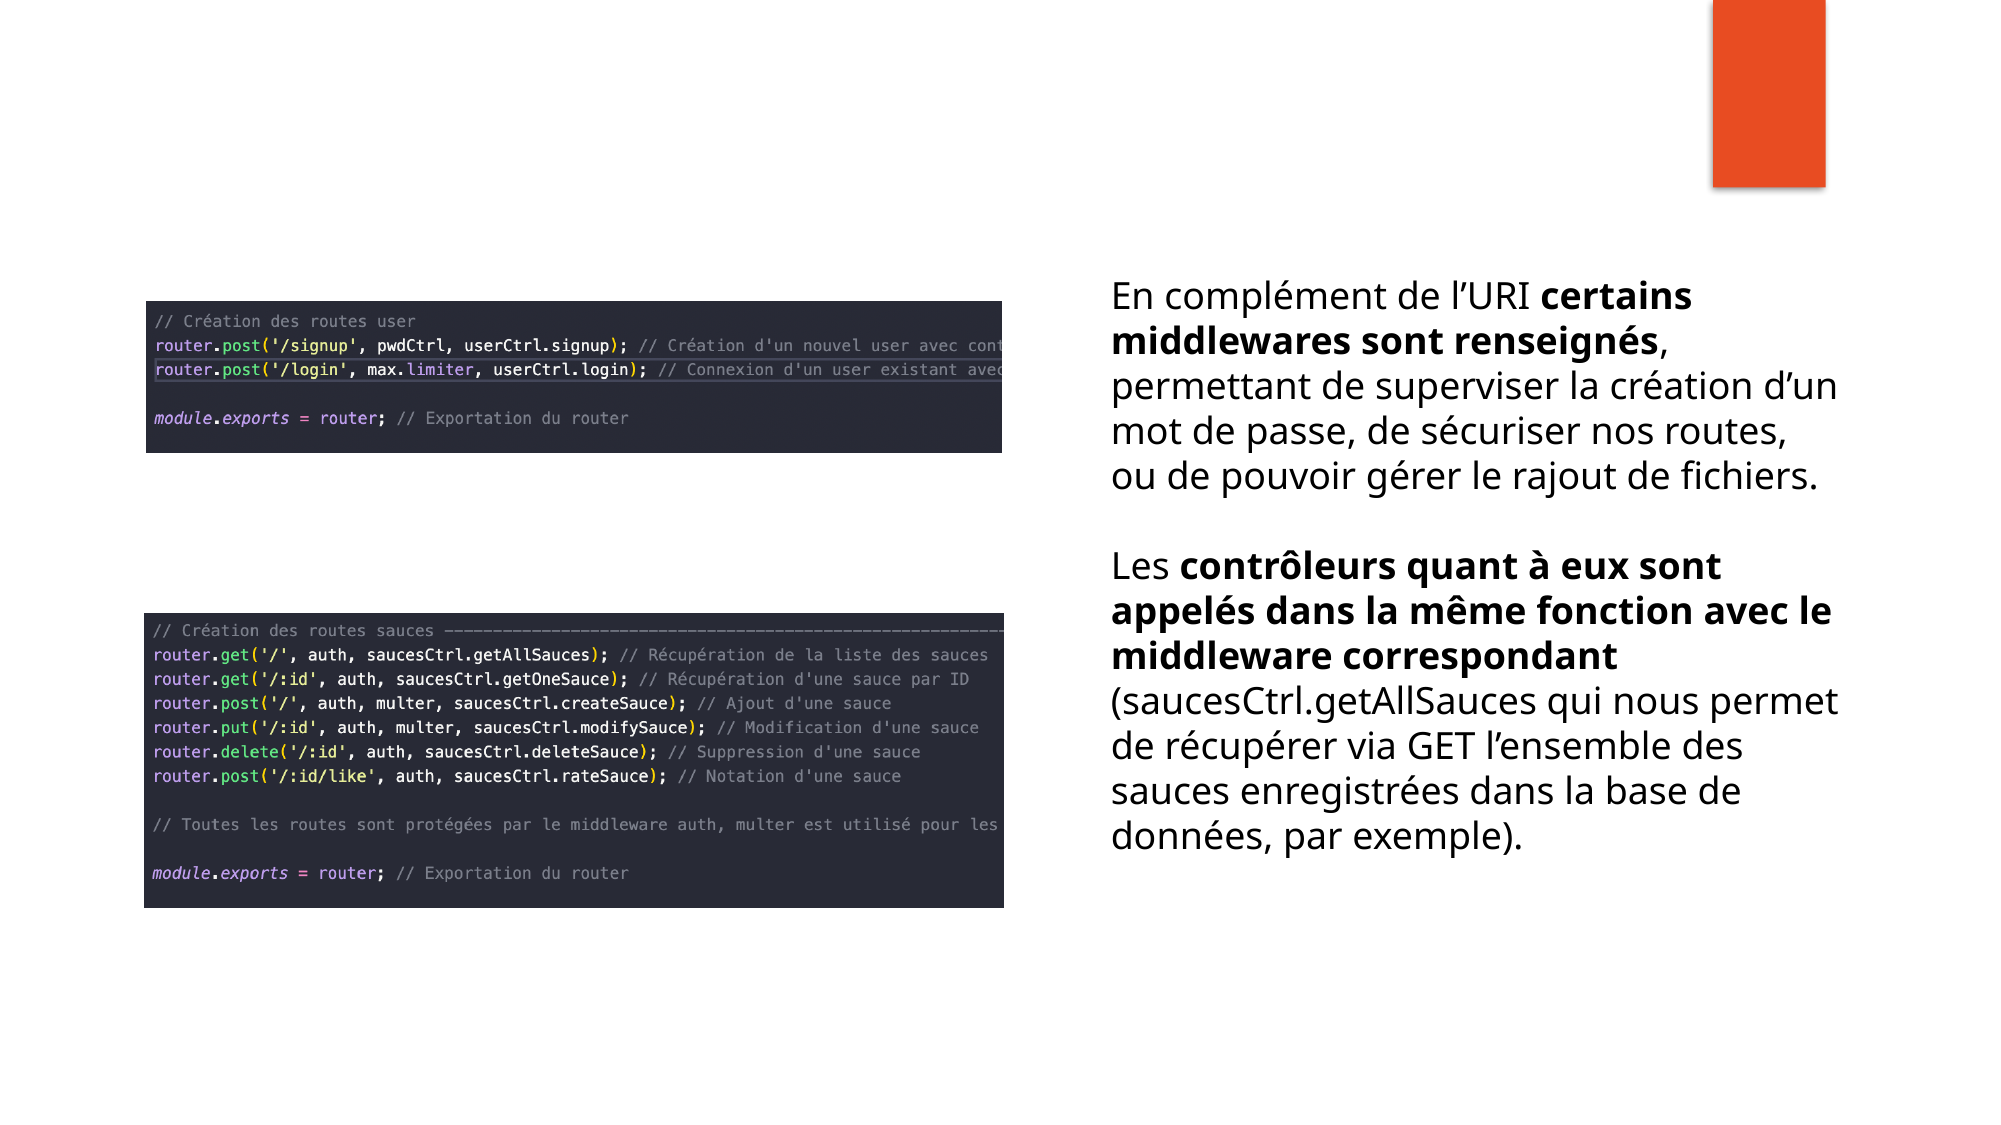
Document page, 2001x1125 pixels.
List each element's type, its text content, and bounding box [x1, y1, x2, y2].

text_box En complément de l’URI certains middlewares sont renseignés, permettant de superviser la création d’un mot de passe, de sécuriser nos routes, ou de pouvoir gérer le rajout de fichiers. Les contrôleurs quant à eux sont appelés dans la même fonction avec le middleware correspondant (saucesCtrl.getAllSauces qui nous permet de récupérer via GET l’ensemble des sauces enregistrées dans la base de données, par exemple). [1096, 264, 1856, 865]
picture [144, 612, 1004, 908]
picture [145, 301, 1003, 454]
